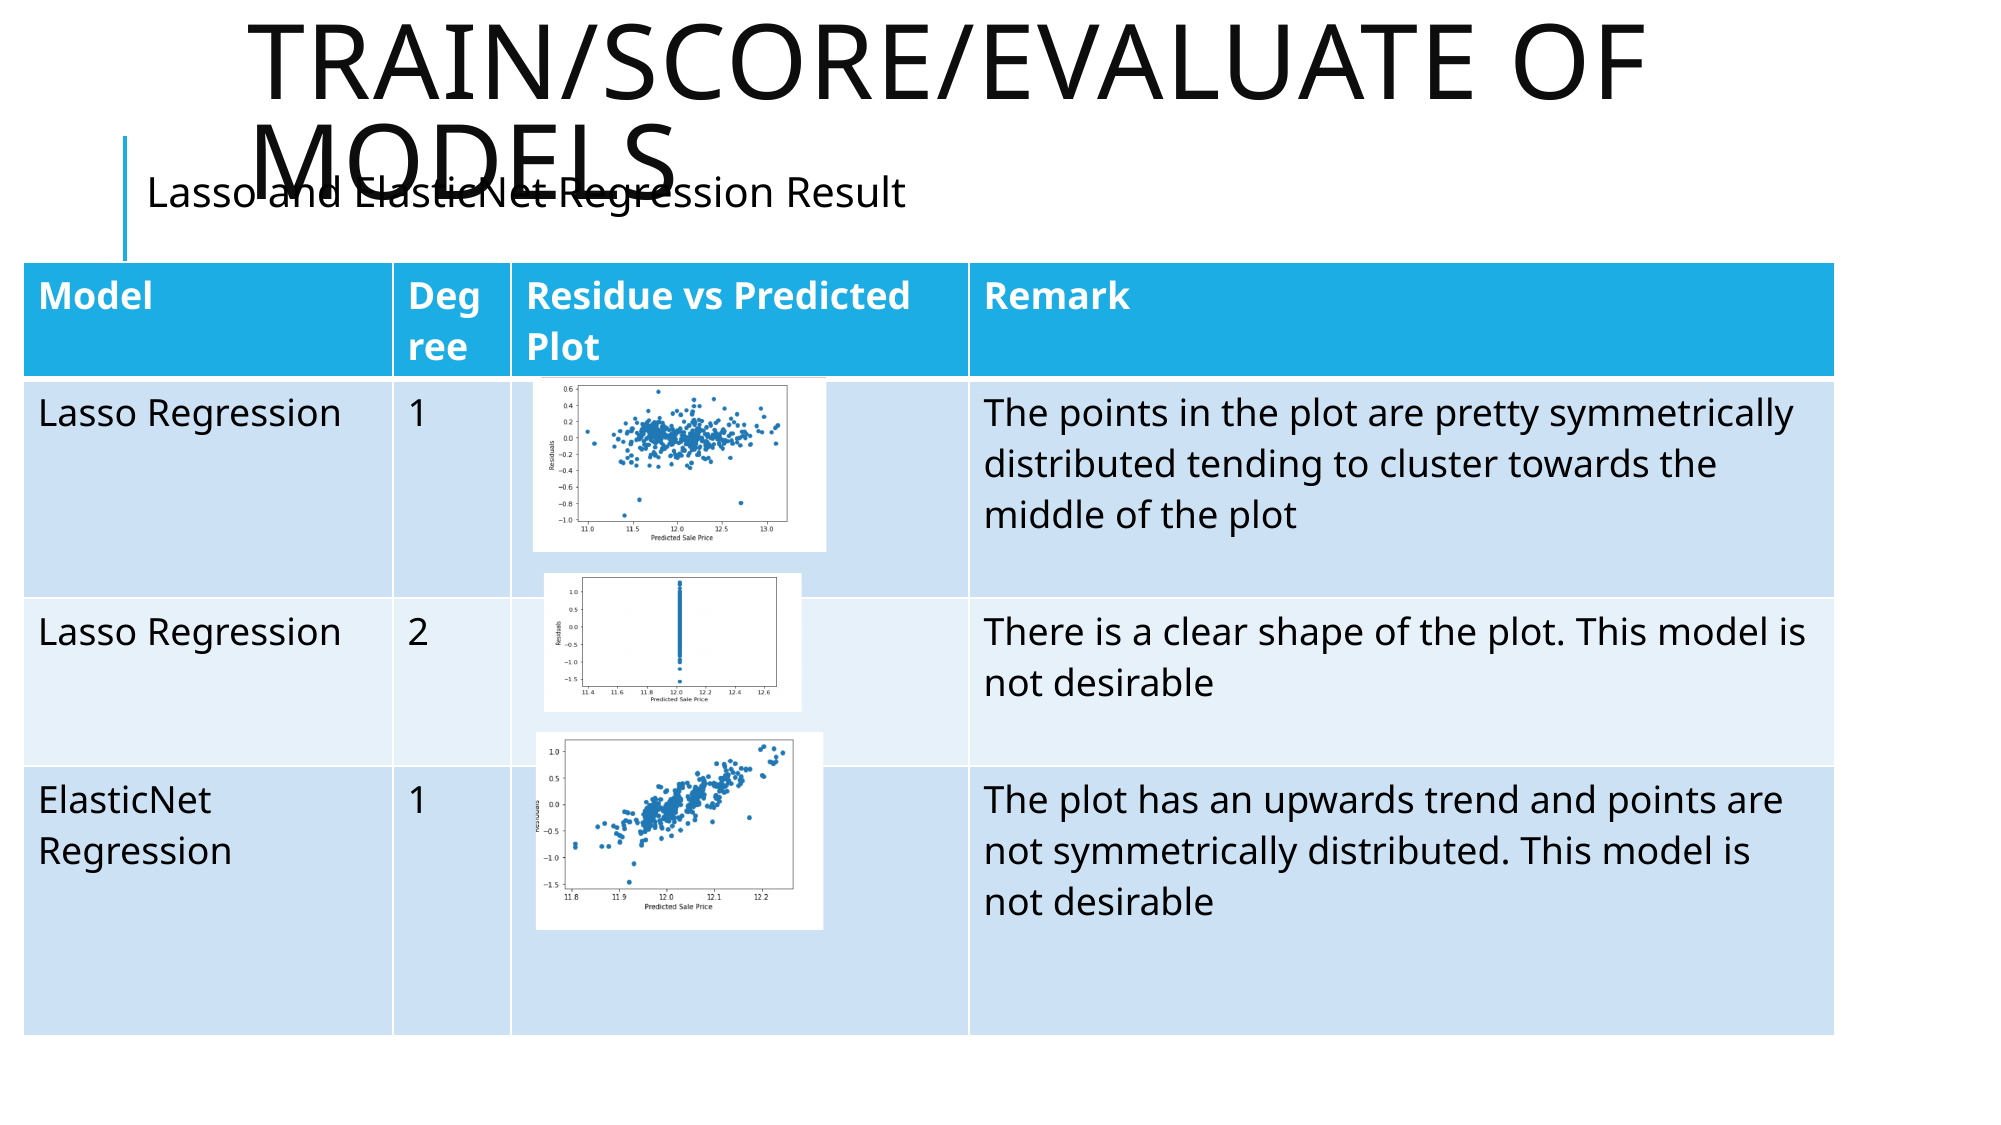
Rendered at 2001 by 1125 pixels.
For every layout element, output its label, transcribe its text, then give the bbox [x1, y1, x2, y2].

picture [532, 377, 827, 552]
table_cell ElasticNet Regression [24, 767, 392, 1035]
table_cell [512, 599, 968, 765]
table_cell 1 [394, 767, 510, 1035]
picture [543, 573, 802, 712]
title Train/score/evaluate of models [232, 14, 1694, 158]
table_cell [512, 382, 968, 597]
picture [535, 731, 824, 930]
table_header Model [24, 263, 392, 376]
table_header Degree [394, 263, 510, 376]
table_cell The points in the plot are pretty symmetrically distributed tending to cluster towards the middle of the plot [970, 382, 1834, 597]
table_cell 1 [394, 382, 510, 597]
table_cell There is a clear shape of the plot. This model is not desirable [970, 599, 1834, 765]
table_cell [512, 767, 968, 1035]
table_header Remark [970, 263, 1834, 376]
table_cell 2 [394, 599, 510, 765]
text_box Lasso and ElasticNet Regression Result [131, 158, 1945, 224]
table_cell The plot has an upwards trend and points are not symmetrically distributed. This model is not desirable [970, 767, 1834, 1035]
table_cell Lasso Regression [24, 382, 392, 597]
table_cell Lasso Regression [24, 599, 392, 765]
table_header Residue vs Predicted Plot [512, 263, 968, 376]
